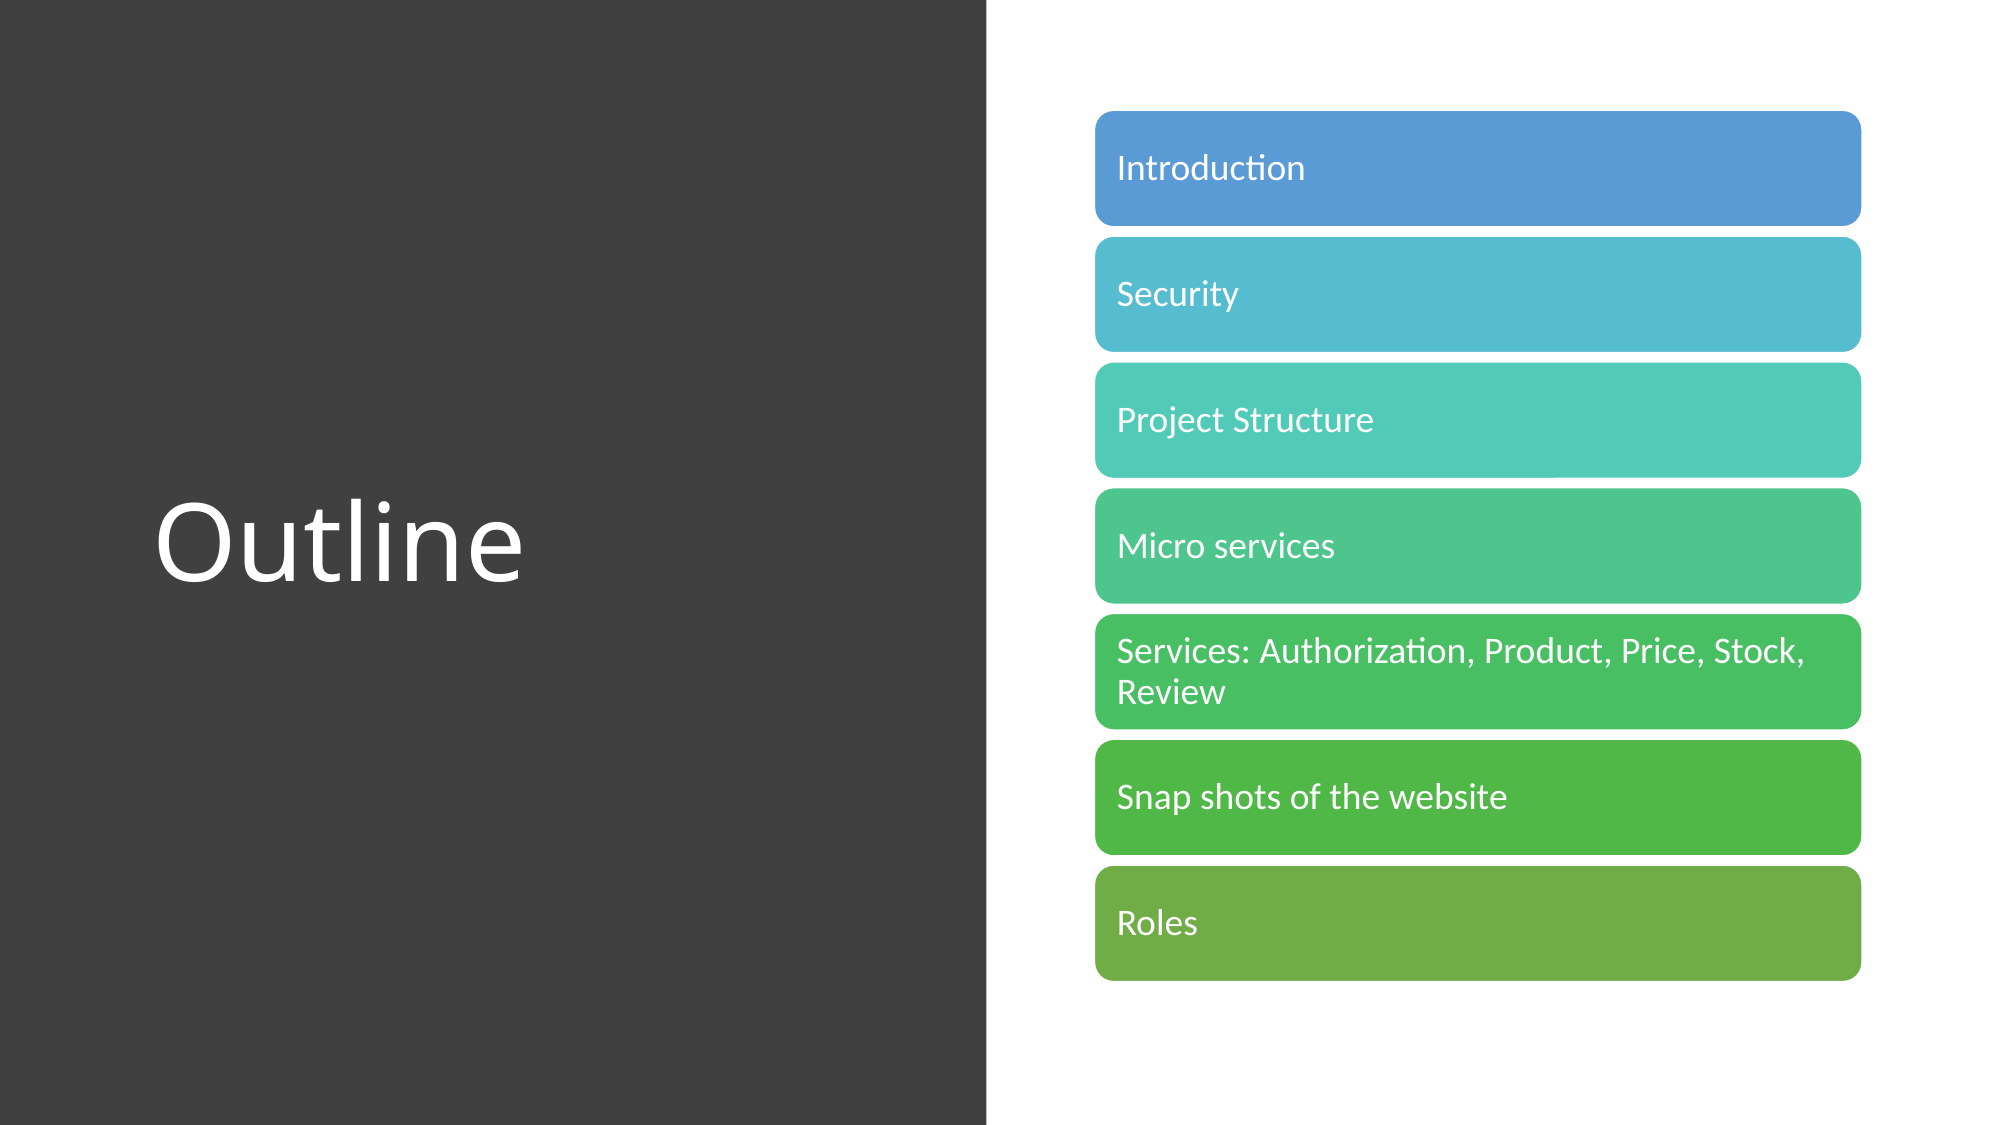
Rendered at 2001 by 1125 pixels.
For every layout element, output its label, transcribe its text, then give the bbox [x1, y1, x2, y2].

text_box [0, 0, 987, 1125]
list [1094, 102, 1863, 990]
title Outline [137, 101, 925, 990]
